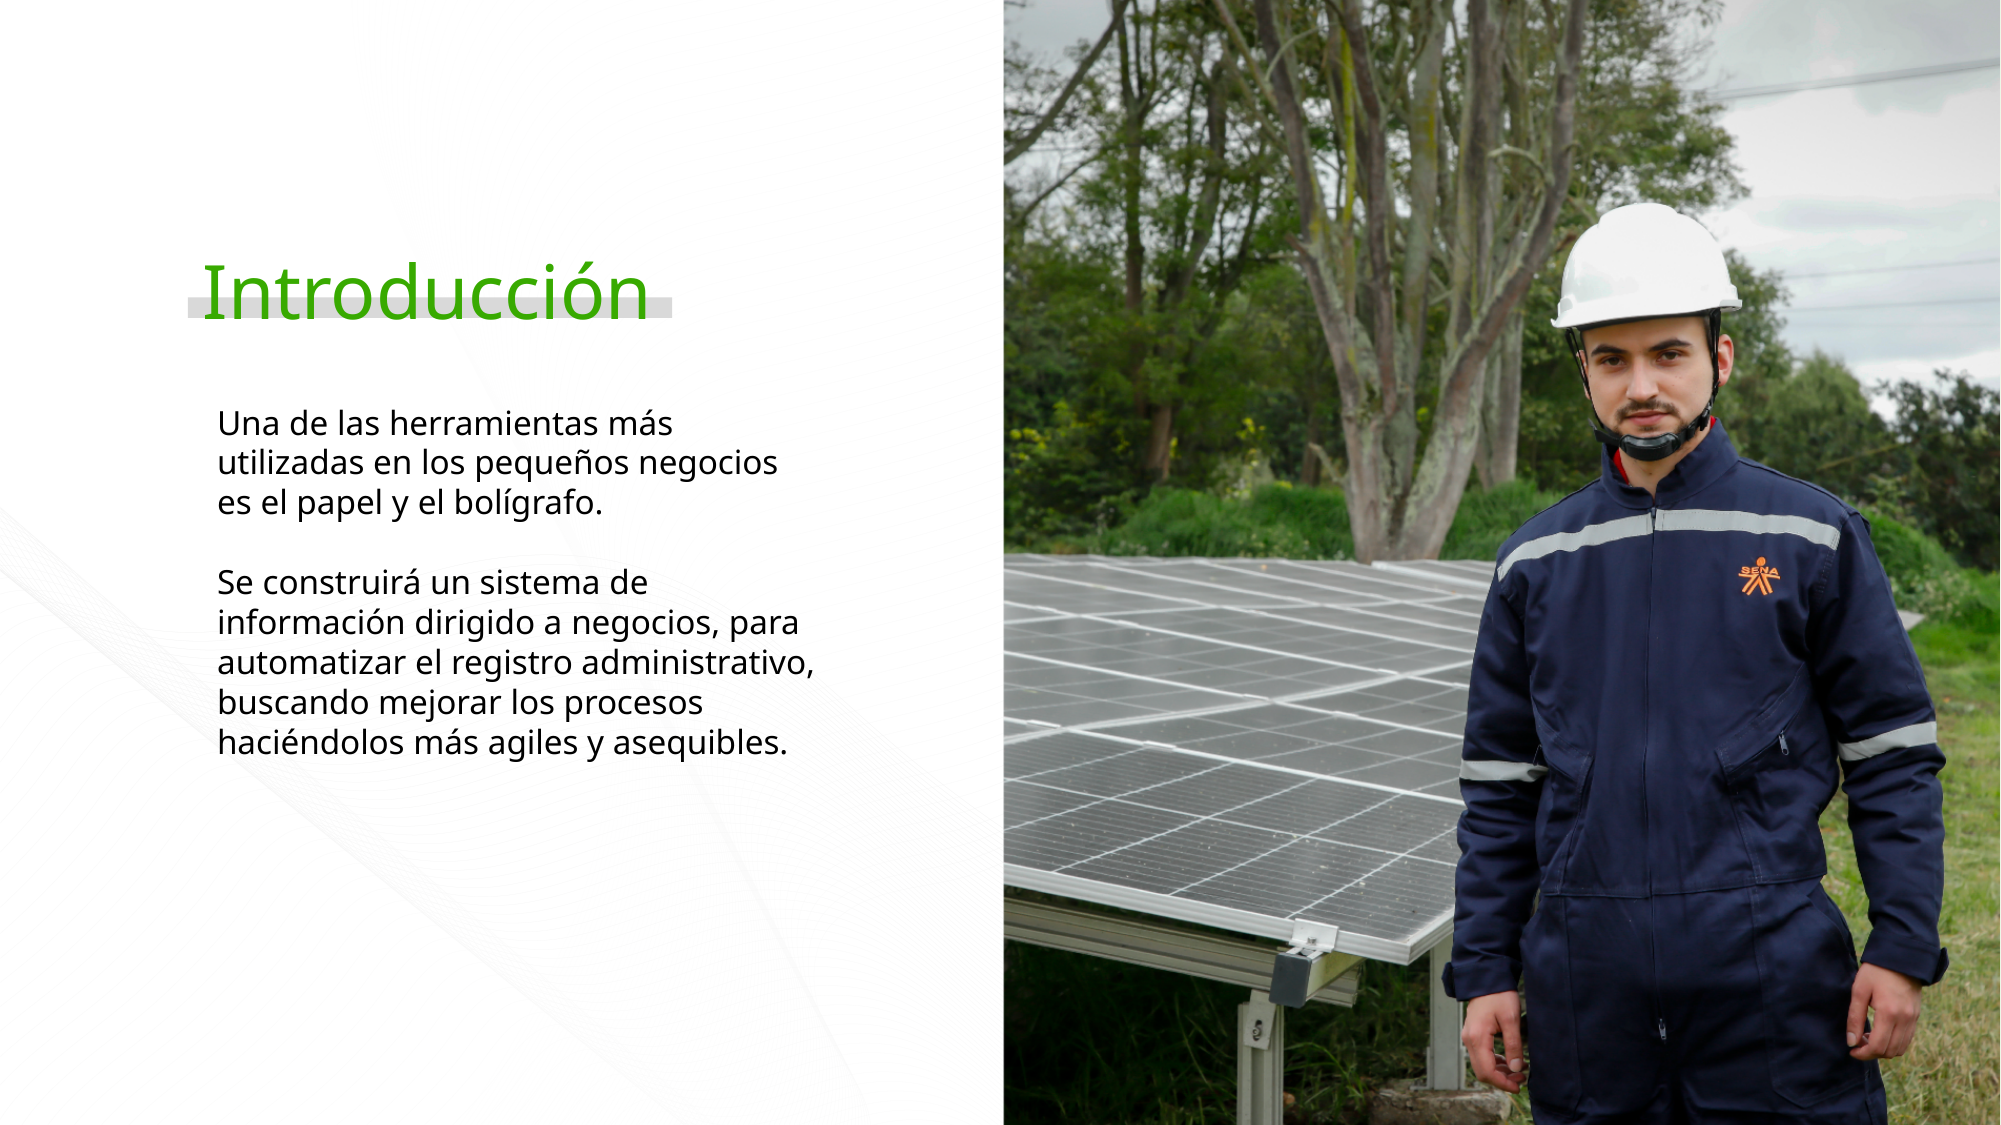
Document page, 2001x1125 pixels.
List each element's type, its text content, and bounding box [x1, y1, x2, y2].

picture [0, 0, 2001, 1125]
text_box Introducción [187, 247, 612, 359]
text_box Una de las herramientas más utilizadas en los pequeños negocios es el papel y el bolígrafo. Se construirá un sistema de información dirigido a negocios, para automatizar el registro administrativo, buscando mejorar los procesos haciéndolos más agiles y asequibles. [202, 394, 612, 809]
